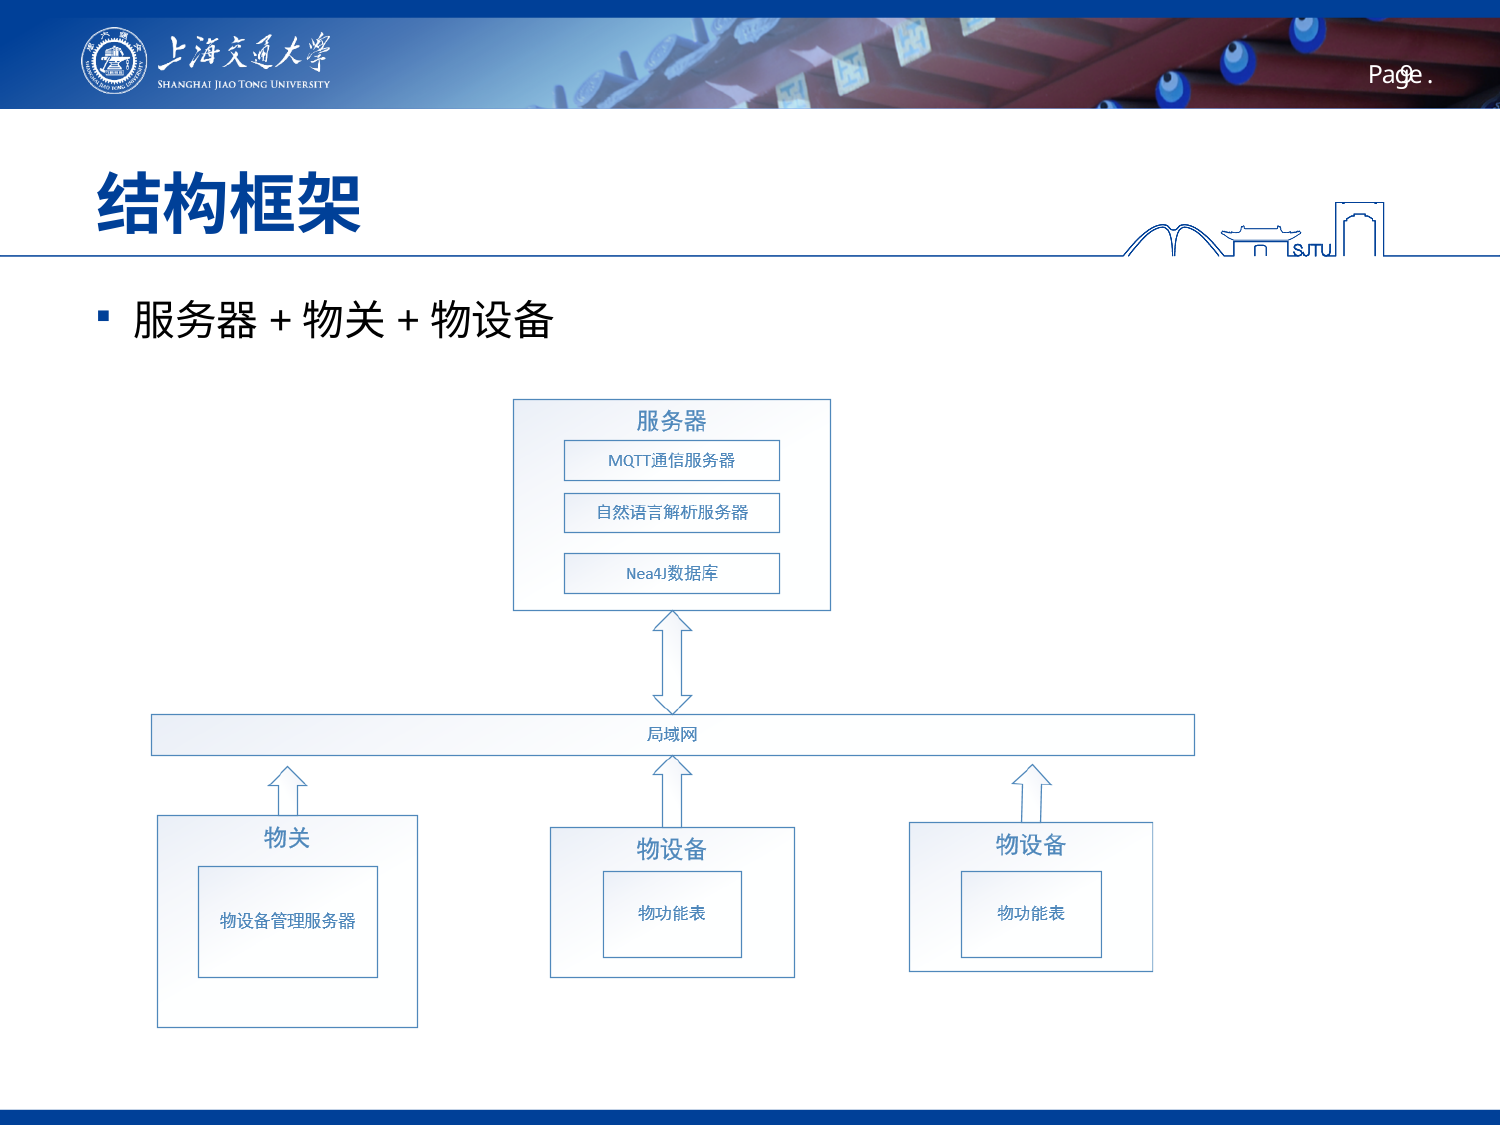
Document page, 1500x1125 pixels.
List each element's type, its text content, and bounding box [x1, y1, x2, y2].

title 结构框架 [81, 160, 1455, 255]
picture [80, 353, 1252, 1064]
list 服务器+物关+物设备 [81, 276, 1455, 1084]
picture [0, 18, 1500, 109]
